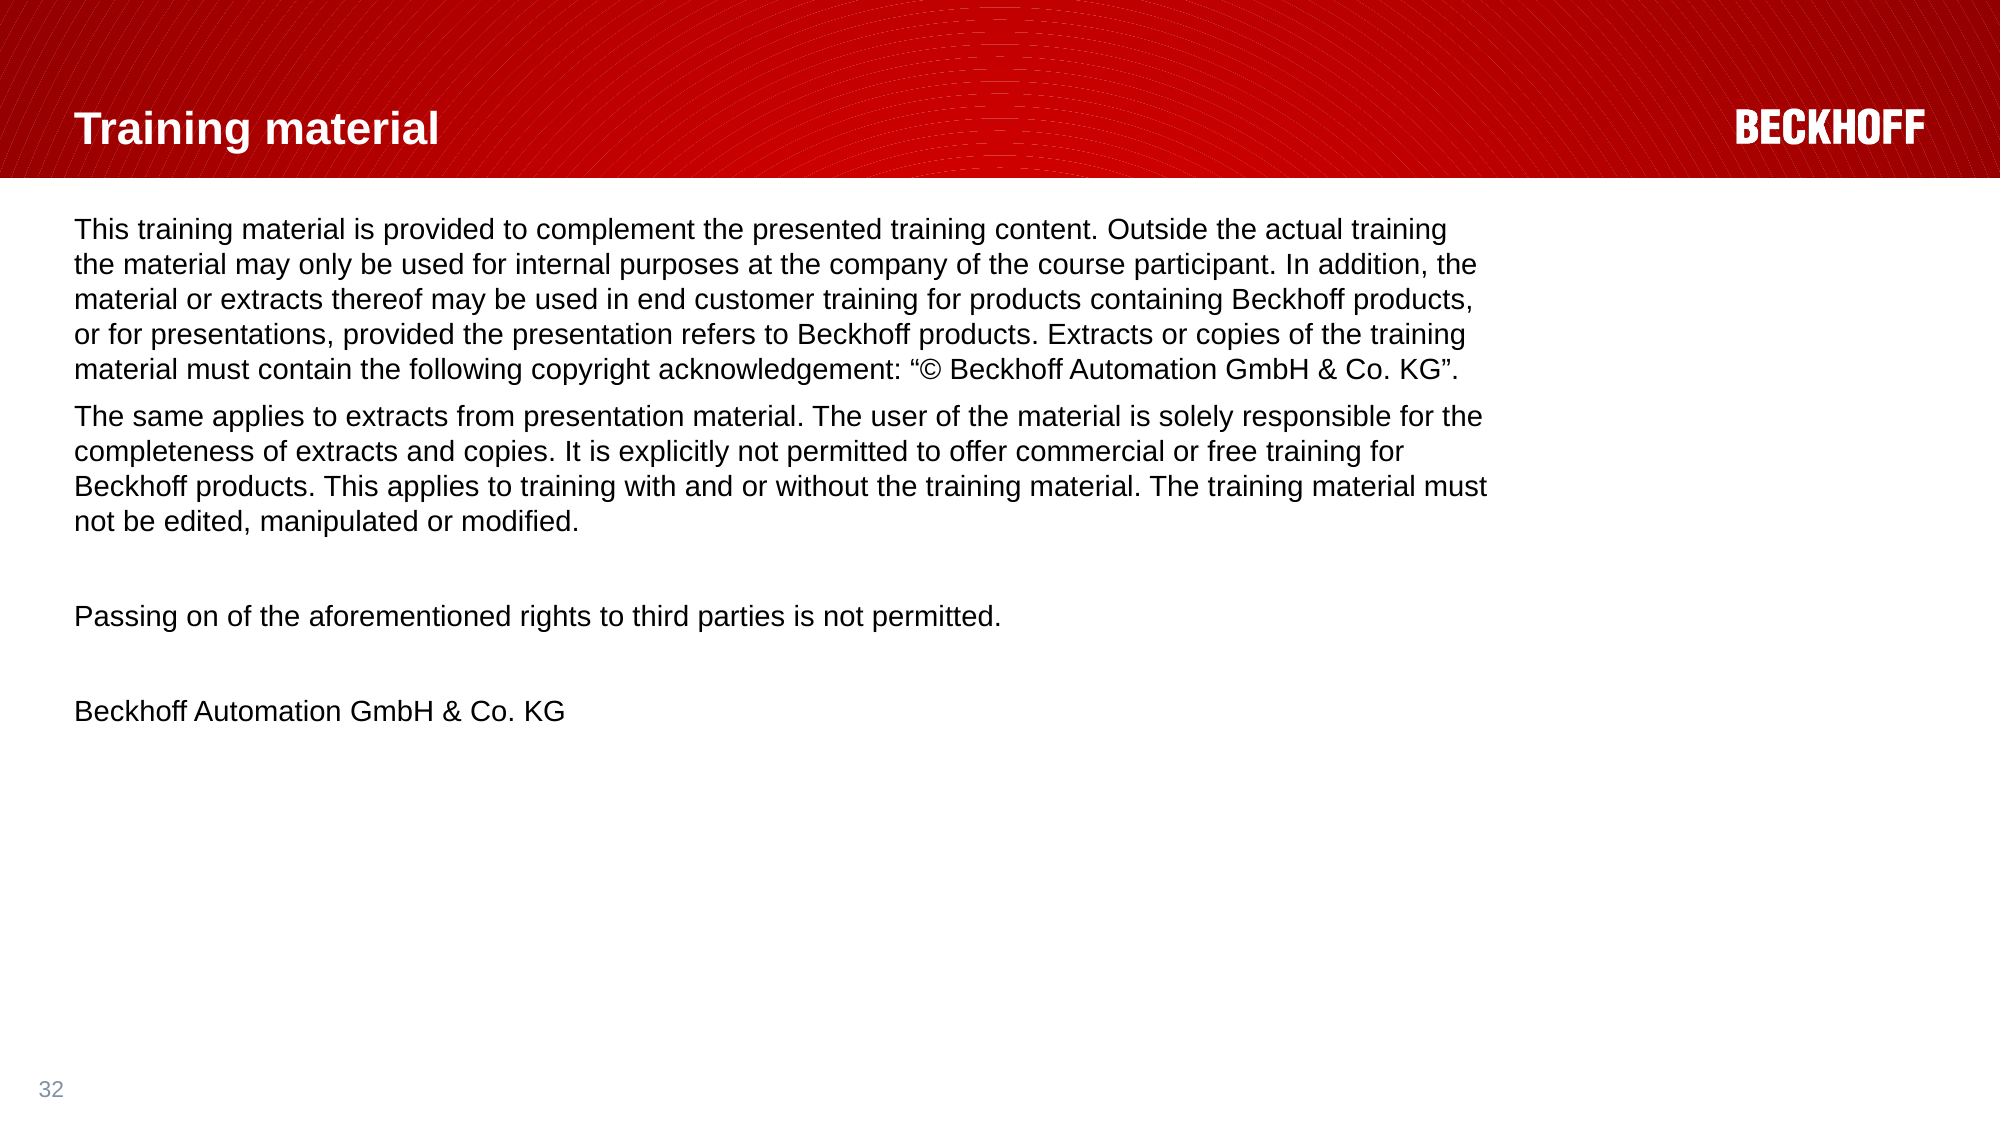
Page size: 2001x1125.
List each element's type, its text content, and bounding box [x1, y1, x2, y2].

title Training material [0, 73, 1663, 178]
slide_number 32 [0, 1052, 126, 1125]
picture [1727, 98, 1934, 155]
list This training material is provided to complement the presented training content. Outside the actual training the material may only be used for internal purposes at the company of the course participant. In addition, the material or extracts thereof may be used in end customer training for products containing Beckhoff products, or for presentations, provided the presentation refers to Beckhoff products. Extracts or copies of the training material must contain the following copyright acknowledgement: “© Beckhoff Automation GmbH & Co. KG”. The same applies to extracts from presentation material. The user of the material is solely responsible for the completeness of extracts and copies. It is explicitly not permitted to offer commercial or free training for Beckhoff products. This applies to training with and or without the training material. The training material must not be edited, manipulated or modified. Passing on of the aforementioned rights to third parties is not permitted. Beckhoff Automation GmbH & Co. KG [0, 178, 1508, 1054]
